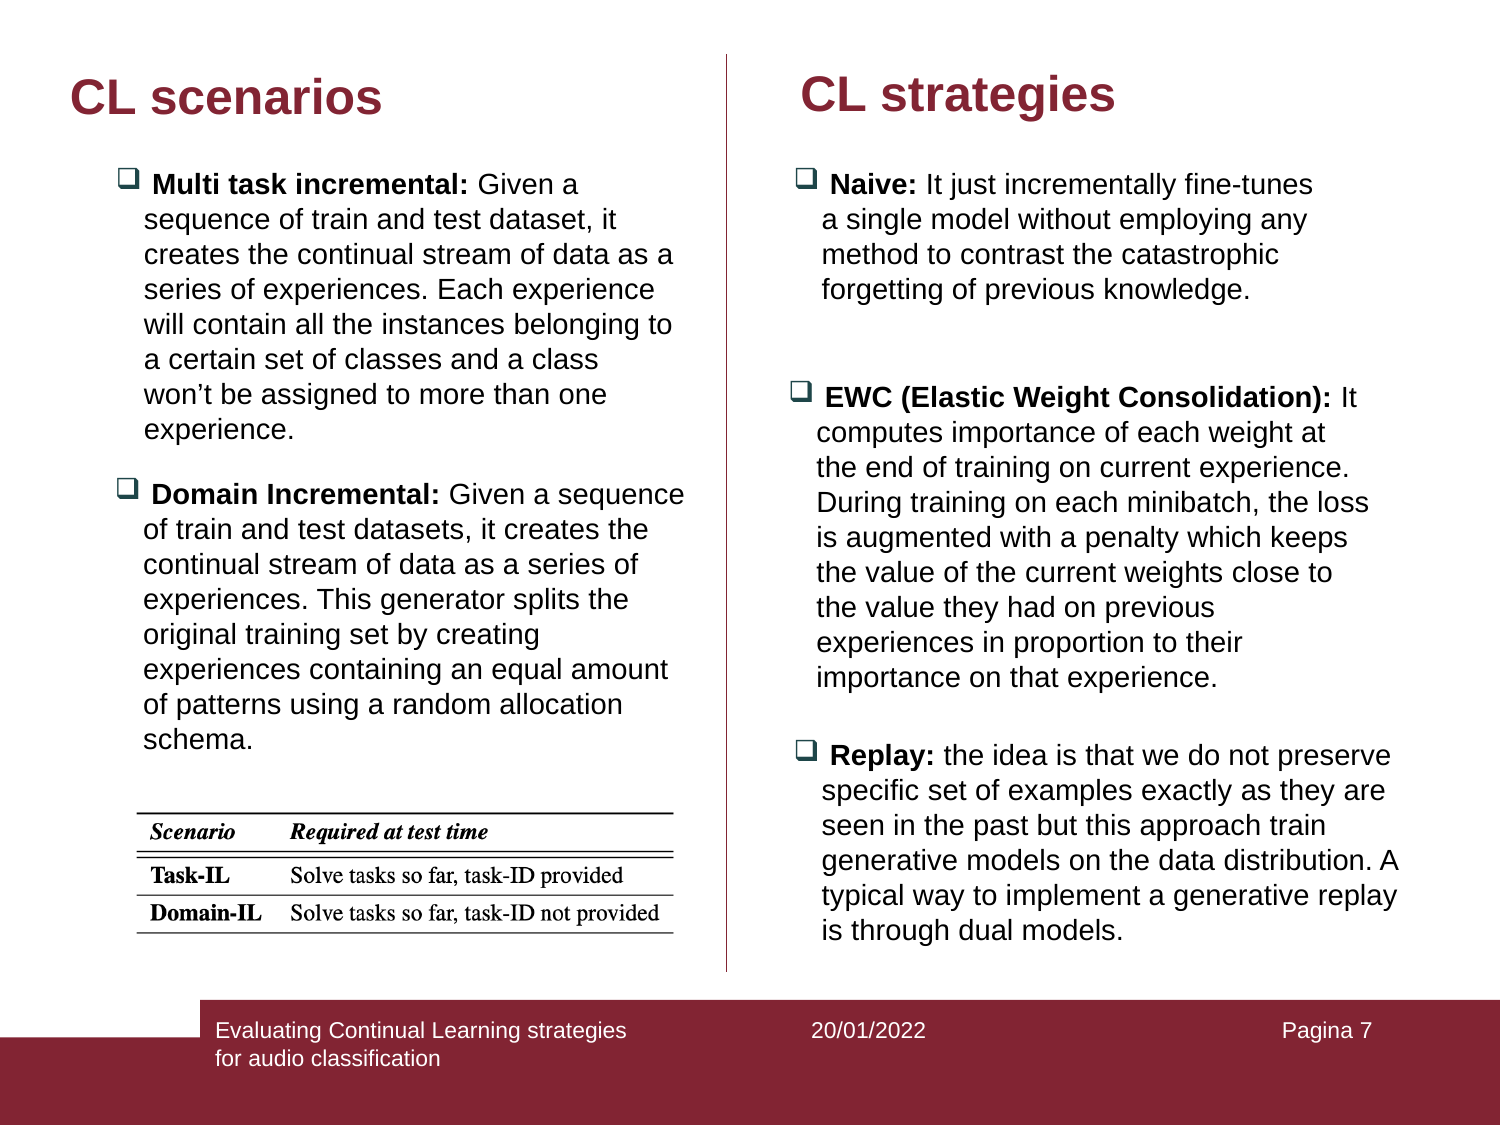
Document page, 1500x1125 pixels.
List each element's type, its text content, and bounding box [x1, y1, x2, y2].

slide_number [712, 1008, 1025, 1084]
footer Evaluating Continual Learning strategies for audio classification [200, 1008, 675, 1084]
text_box CL strategies [785, 53, 1500, 137]
title CL scenarios [54, 57, 726, 140]
text_box Naive: It just incrementally fine-tunes a single model without employing any method to contrast the catastrophic forgetting of previous knowledge. [778, 158, 1341, 348]
text_box EWC (Elastic Weight Consolidation): It computes importance of each weight at the end of training on current experience. During training on each minibatch, the loss is augmented with a penalty which keeps the value of the current weights close to the value they had on previous experiences in proportion to their importance on that experience. [773, 370, 1390, 701]
title CL scenarios [727, 57, 1295, 140]
text_box Replay: the idea is that we do not preserve specific set of examples exactly as they are seen in the past but this approach train generative models on the data distribution. A typical way to implement a generative replay is through dual models. [778, 729, 1421, 954]
picture [127, 806, 690, 938]
slide_number Pagina 7 [1074, 1008, 1388, 1084]
text_box Multi task incremental: Given a sequence of train and test dataset, it creates the continual stream of data as a series of experiences. Each experience will contain all the instances belonging to a certain set of classes and a class won’t be assigned to more than one experience. [101, 158, 690, 453]
text_box Domain Incremental: Given a sequence of train and test datasets, it creates the continual stream of data as a series of experiences. This generator splits the original training set by creating experiences containing an equal amount of patterns using a random allocation schema. [100, 467, 713, 798]
